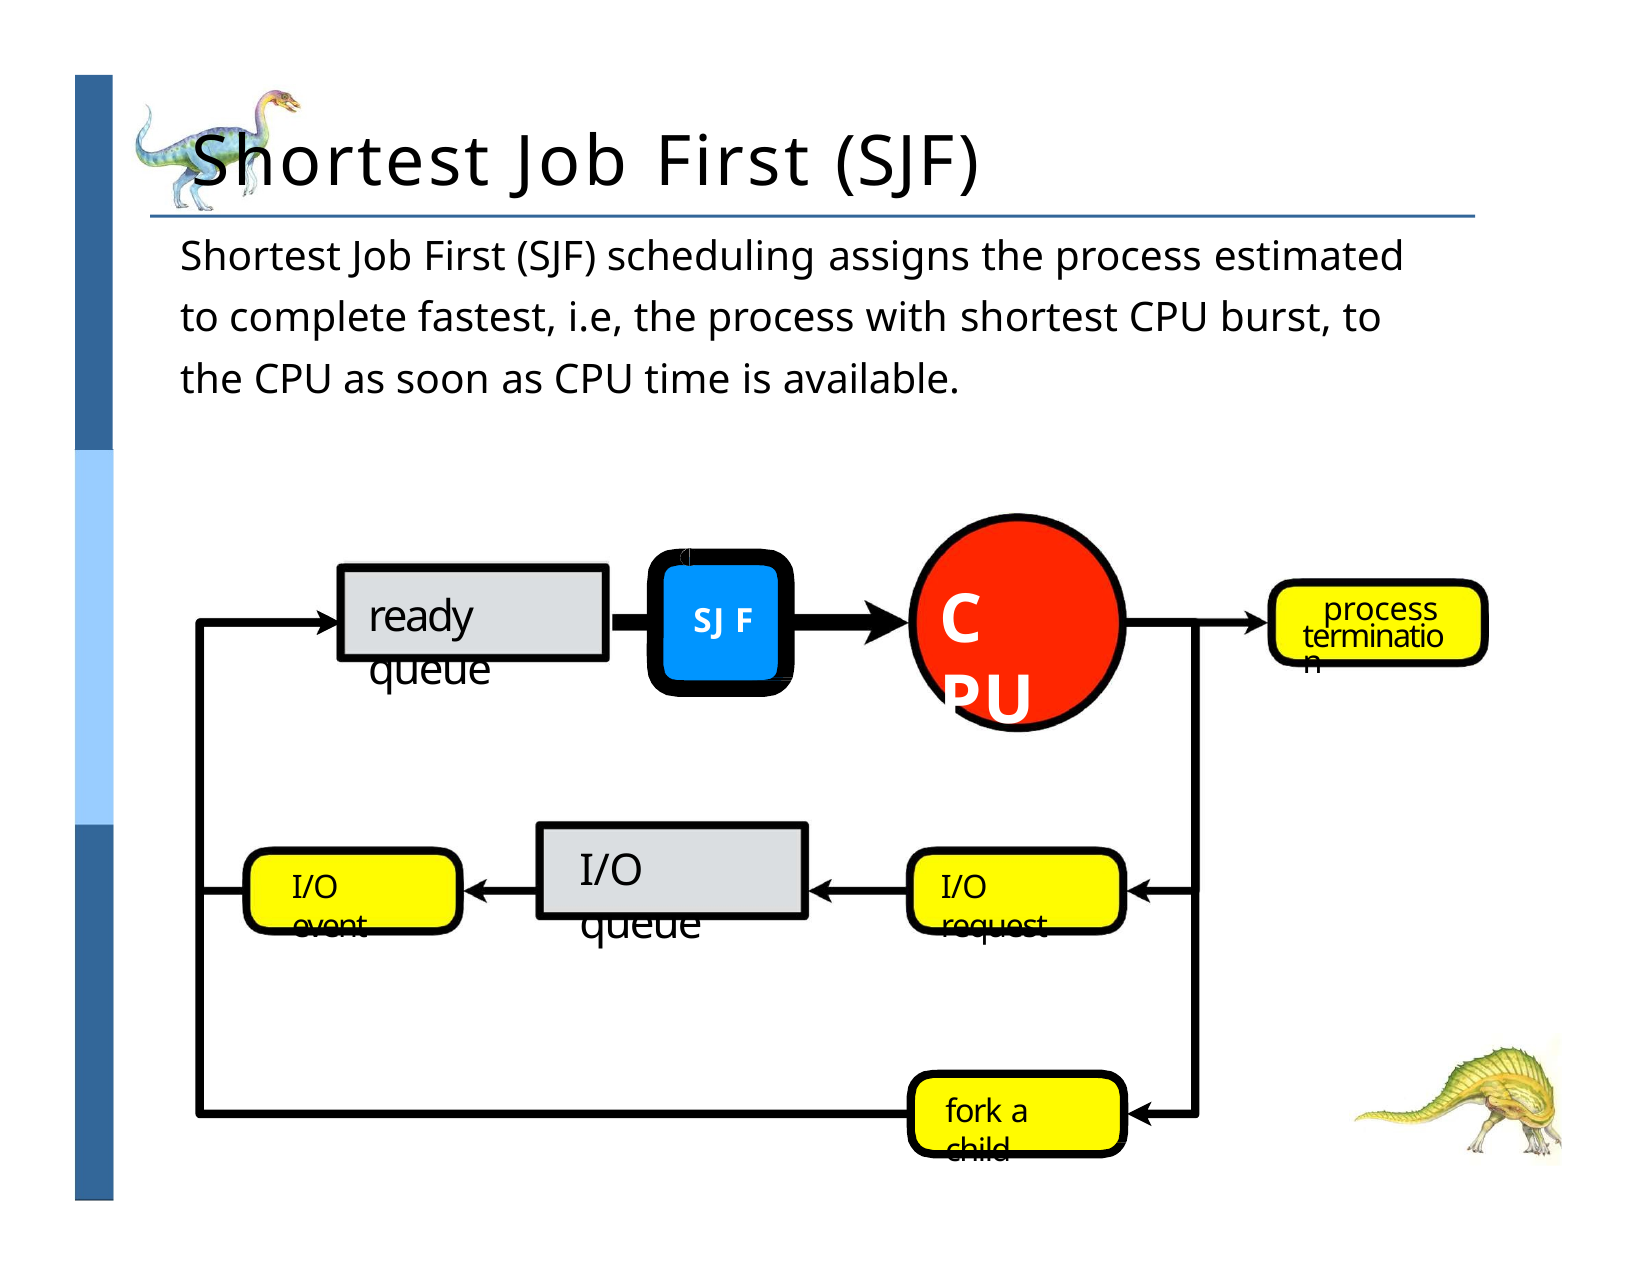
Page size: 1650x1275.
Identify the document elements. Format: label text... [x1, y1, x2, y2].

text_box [906, 1135, 1129, 1159]
picture [195, 512, 1489, 936]
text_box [195, 548, 1200, 1127]
picture [1349, 1033, 1562, 1166]
title Shortest Job First (SJF) Shortest Job First (SJF) scheduling assigns the process estimated to complete fastest, i.e, the process with shortest CPU burst, to the CPU as soon as CPU time is available. [178, 113, 1442, 402]
picture [74, 449, 114, 1201]
picture [131, 84, 307, 217]
